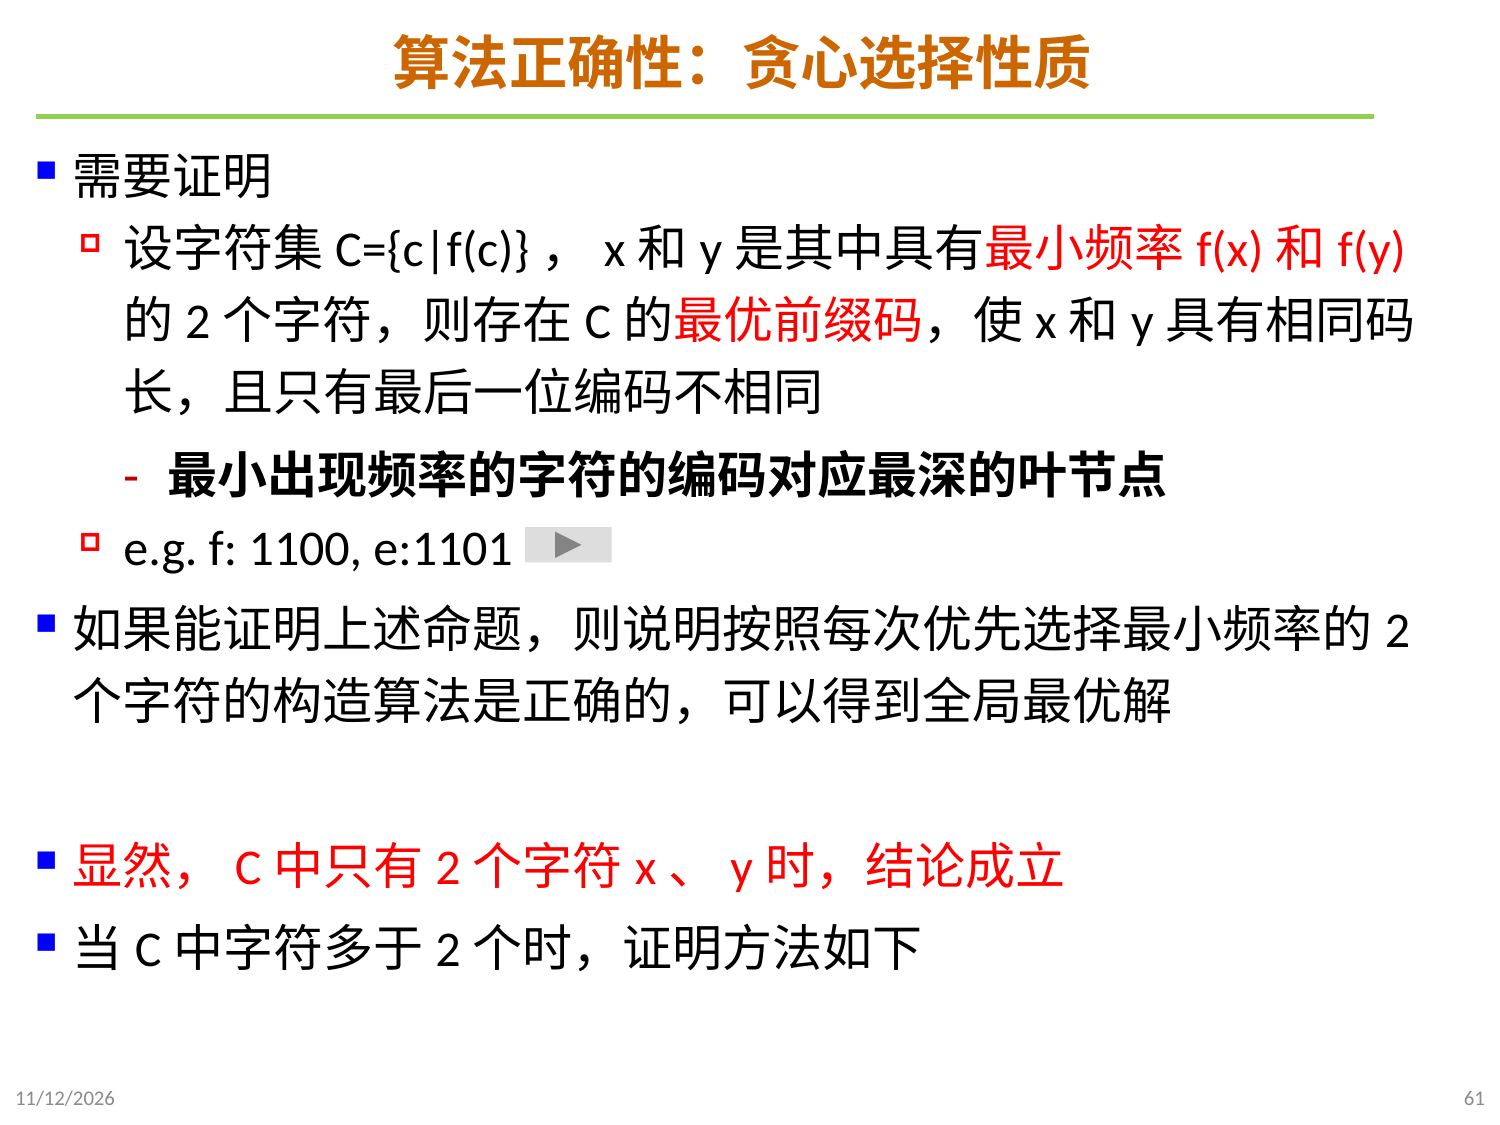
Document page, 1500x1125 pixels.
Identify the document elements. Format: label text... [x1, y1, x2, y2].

text_box [525, 527, 612, 563]
title 算法正确性：贪心选择性质 [95, 14, 1390, 117]
list 需要证明 设字符集C={c|f(c)}，x和y是其中具有最小频率f(x)和f(y)的2个字符，则存在C的最优前缀码，使x和y具有相同码长，且只有最后一位编码不相同 最小出现频率的字符的编码对应最深的叶节点 e.g. f: 1100, e:1101 如果能证明上述命题，则说明按照每次优先选择最小频率的2个字符的构造算法是正确的，可以得到全局最优解 显然，C中只有2个字符x、y时，结论成立 当C中字符多于2个时，证明方法如下 [20, 125, 1480, 1072]
slide_number 61 [1162, 1071, 1500, 1123]
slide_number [0, 1071, 338, 1123]
